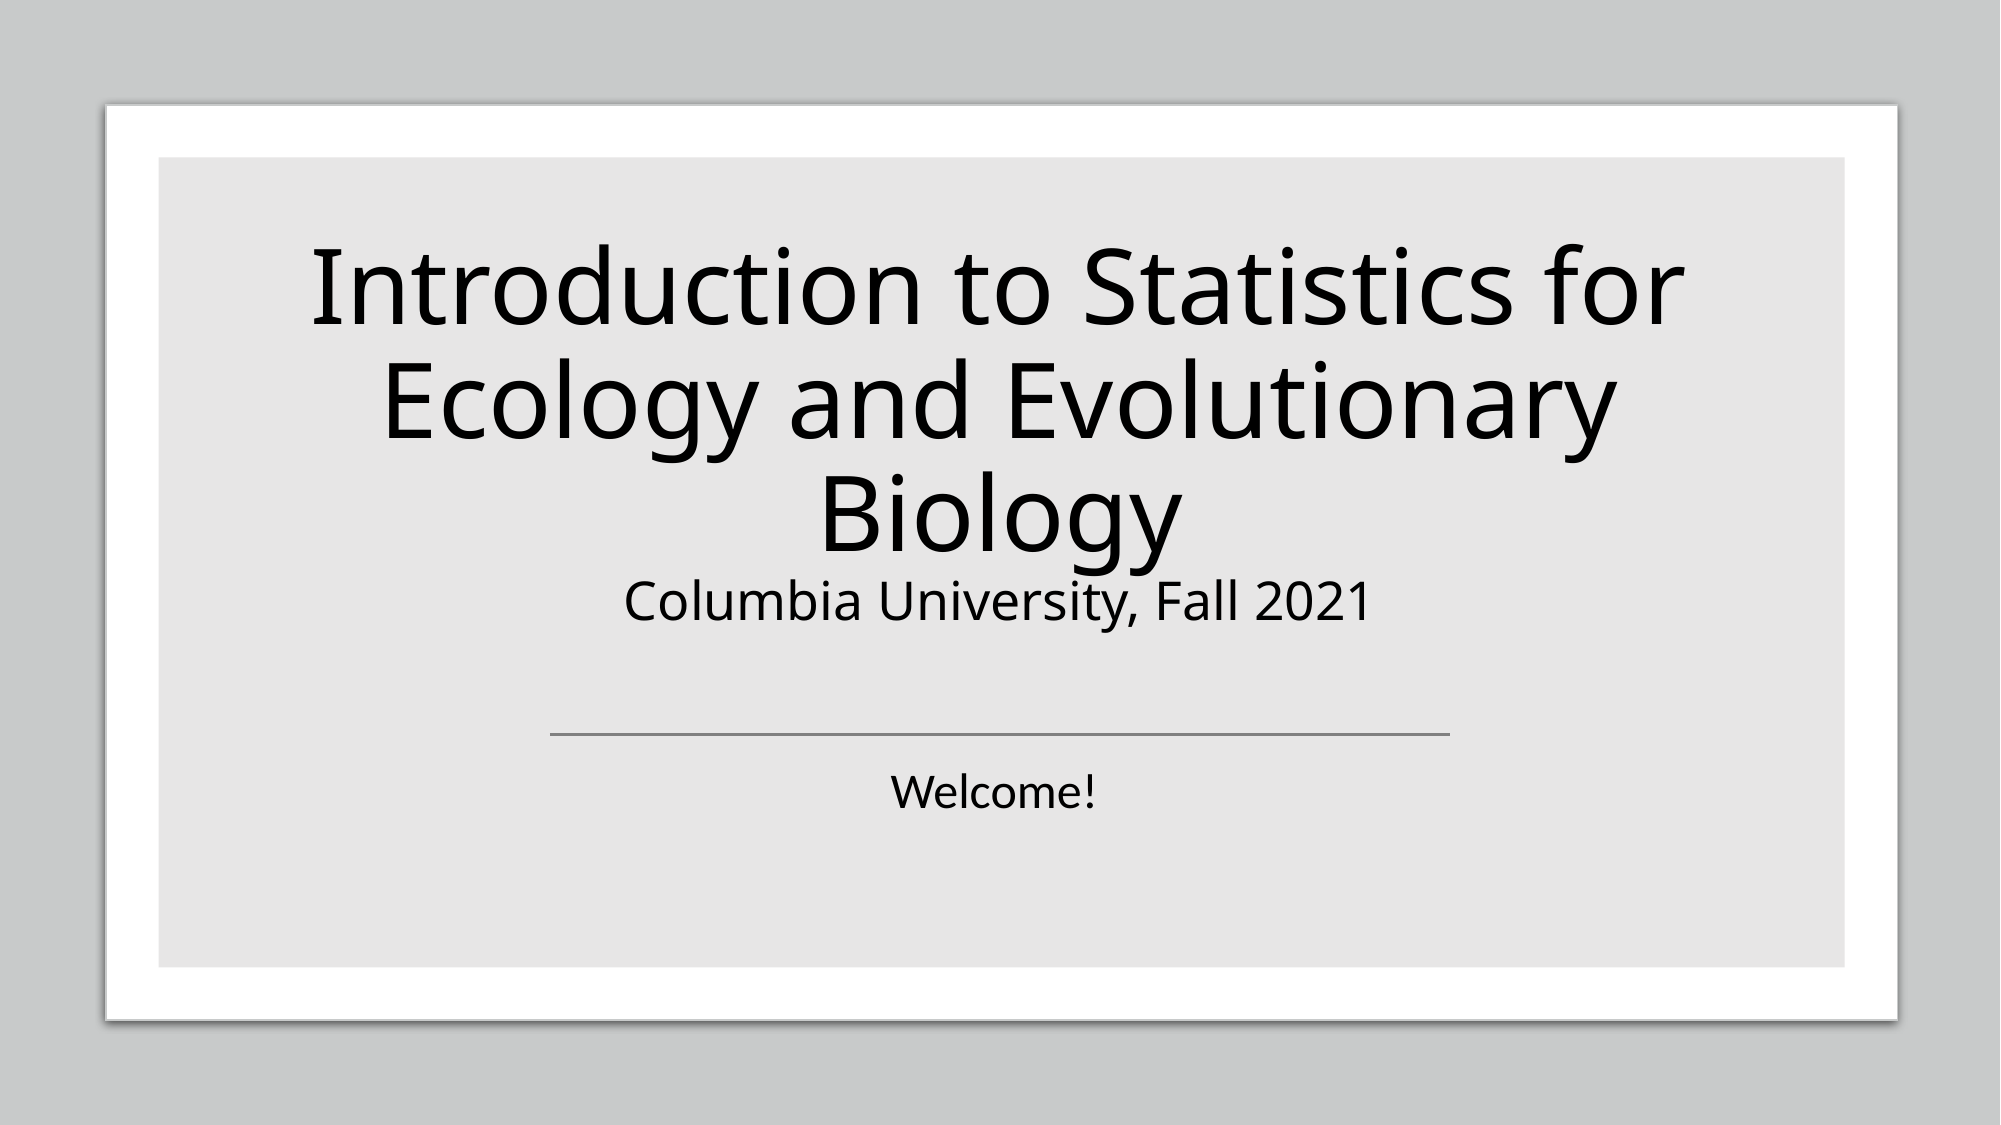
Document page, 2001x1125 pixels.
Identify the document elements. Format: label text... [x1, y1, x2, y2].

title Introduction to Statistics for Ecology and Evolutionary Biology Columbia University, Fall 2021 [249, 225, 1750, 640]
text_box [158, 156, 1846, 968]
subtitle Welcome! [249, 757, 1750, 913]
text_box [105, 104, 1898, 1021]
text_box [0, 0, 2000, 1125]
